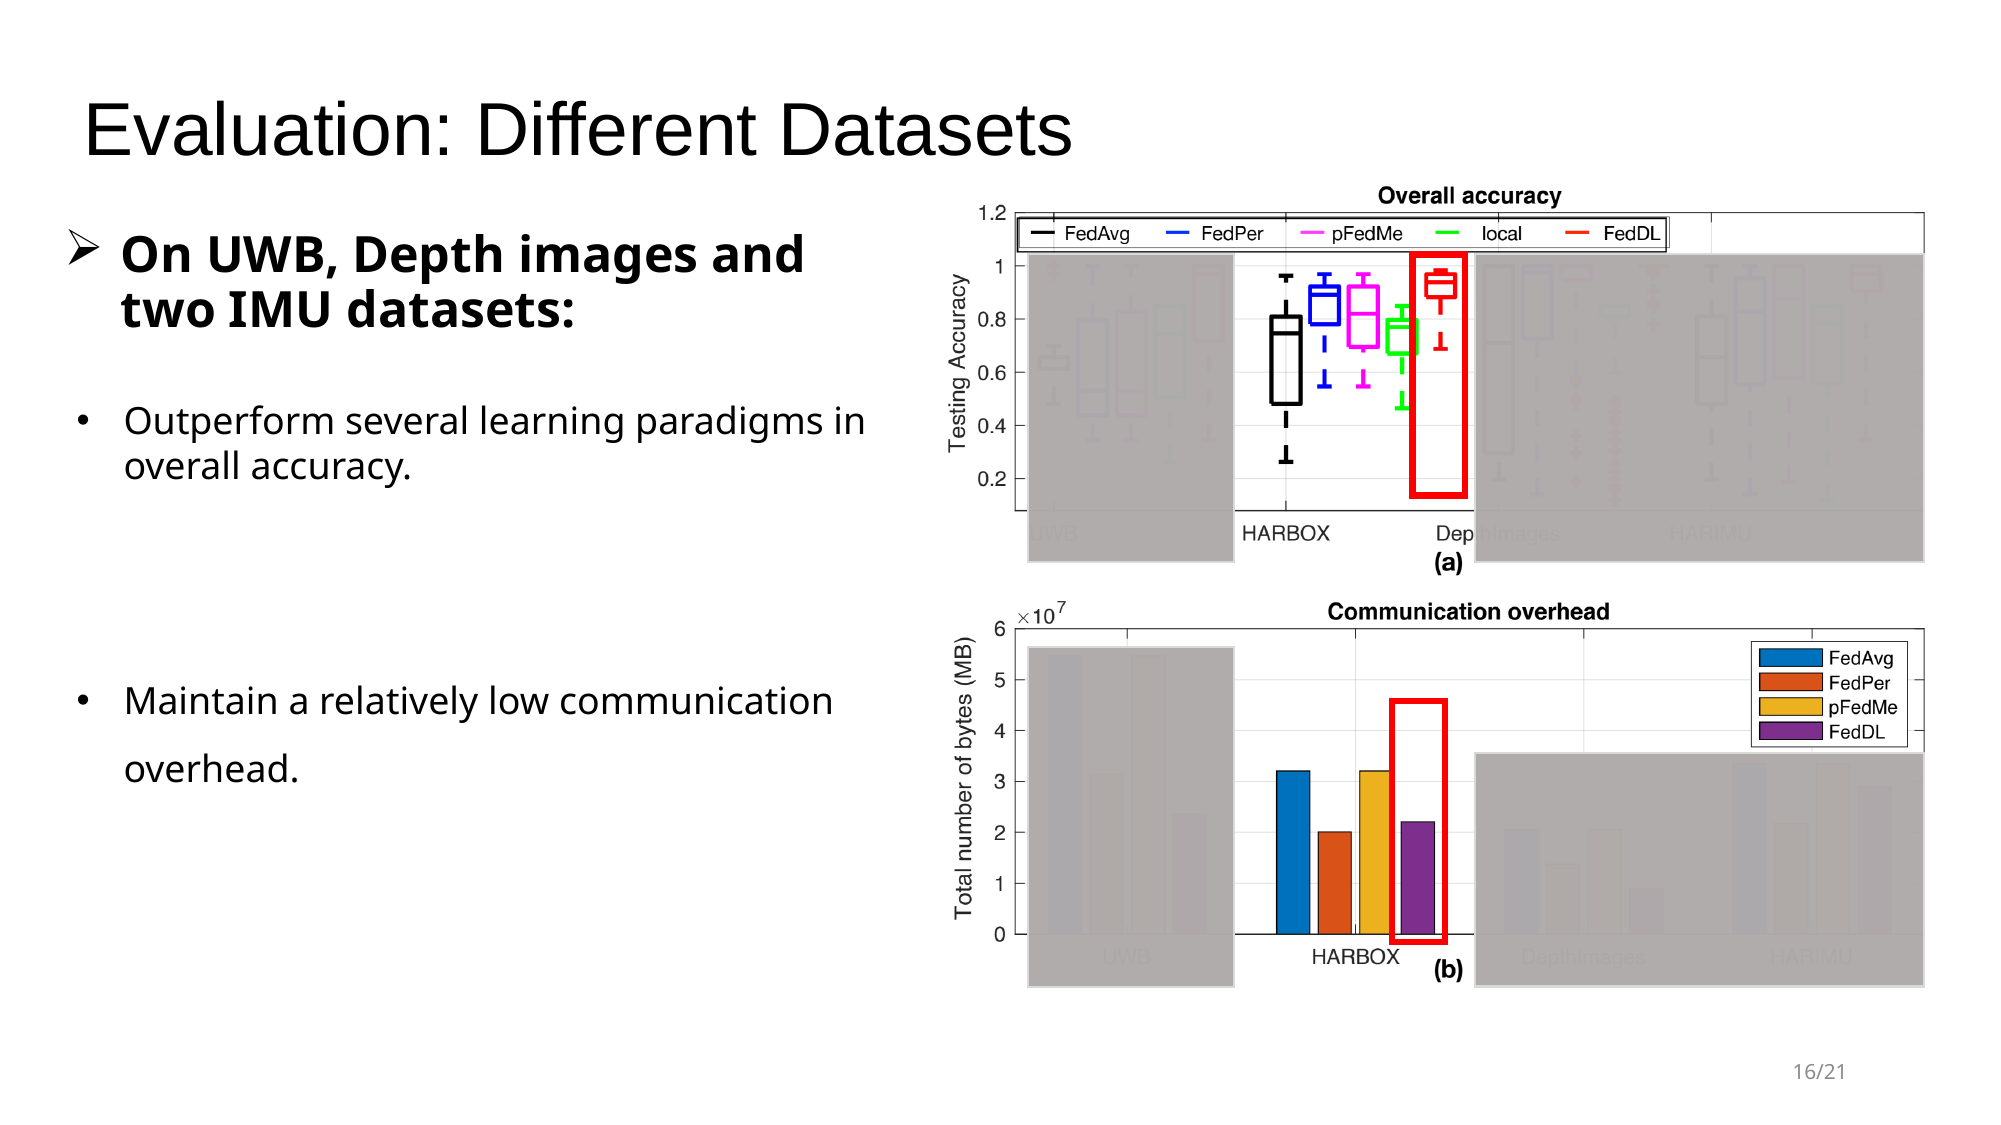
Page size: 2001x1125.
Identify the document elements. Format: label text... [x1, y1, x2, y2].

text_box On UWB, Depth images and two IMU datasets: [49, 222, 876, 346]
text_box Maintain a relatively low communication overhead. [61, 647, 921, 798]
title Evaluation: Different Datasets [68, 48, 1897, 180]
slide_number 16/21 [1412, 1042, 1863, 1103]
picture [921, 179, 1951, 987]
text_box Outperform several learning paradigms in overall accuracy. [61, 389, 921, 495]
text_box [1027, 254, 1924, 987]
